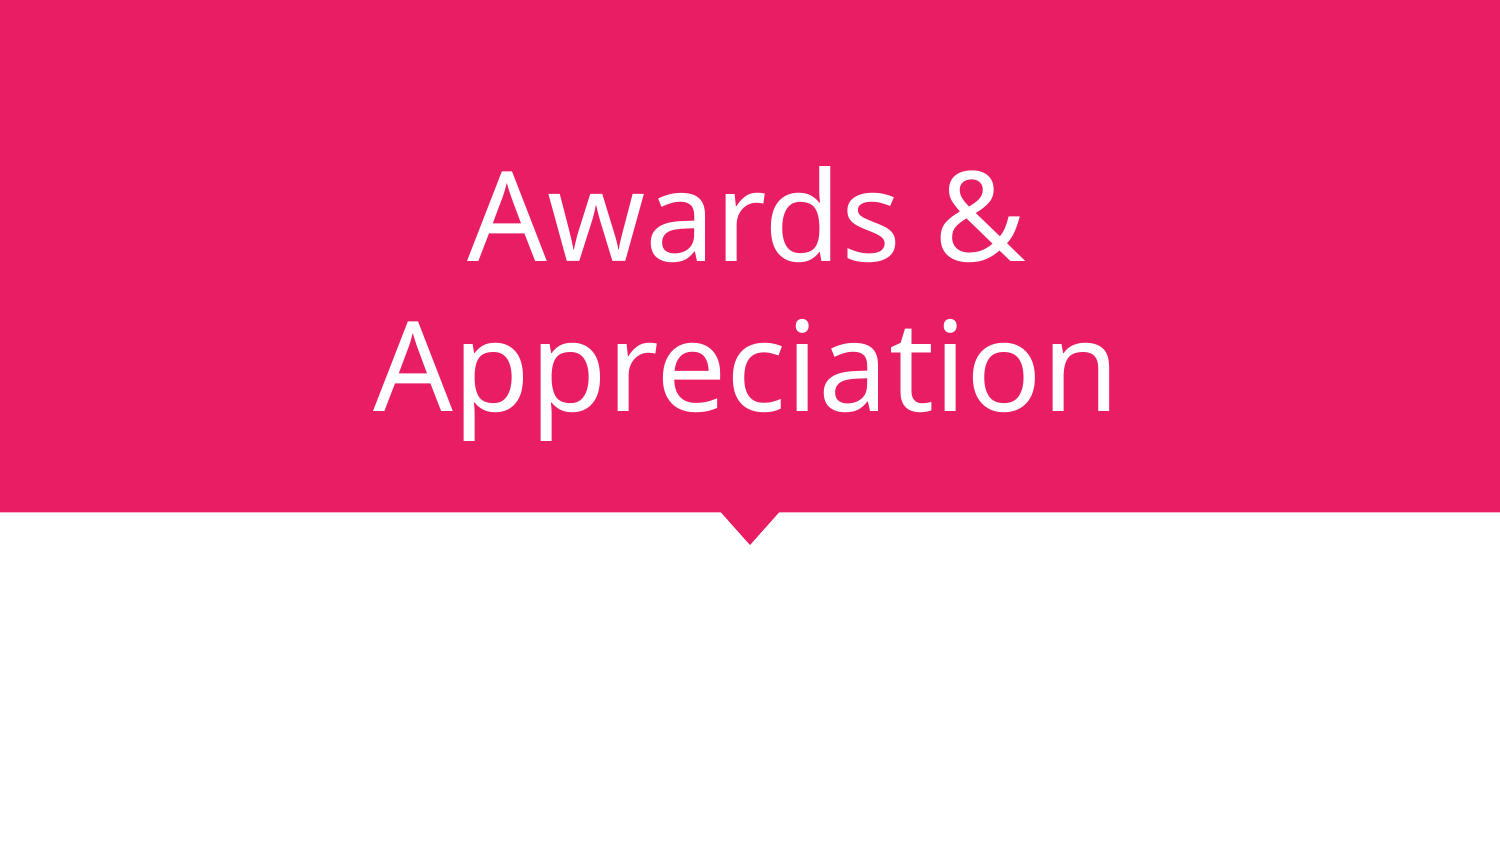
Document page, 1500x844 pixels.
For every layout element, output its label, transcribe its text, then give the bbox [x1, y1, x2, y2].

title Awards & Appreciation [67, 105, 1427, 452]
